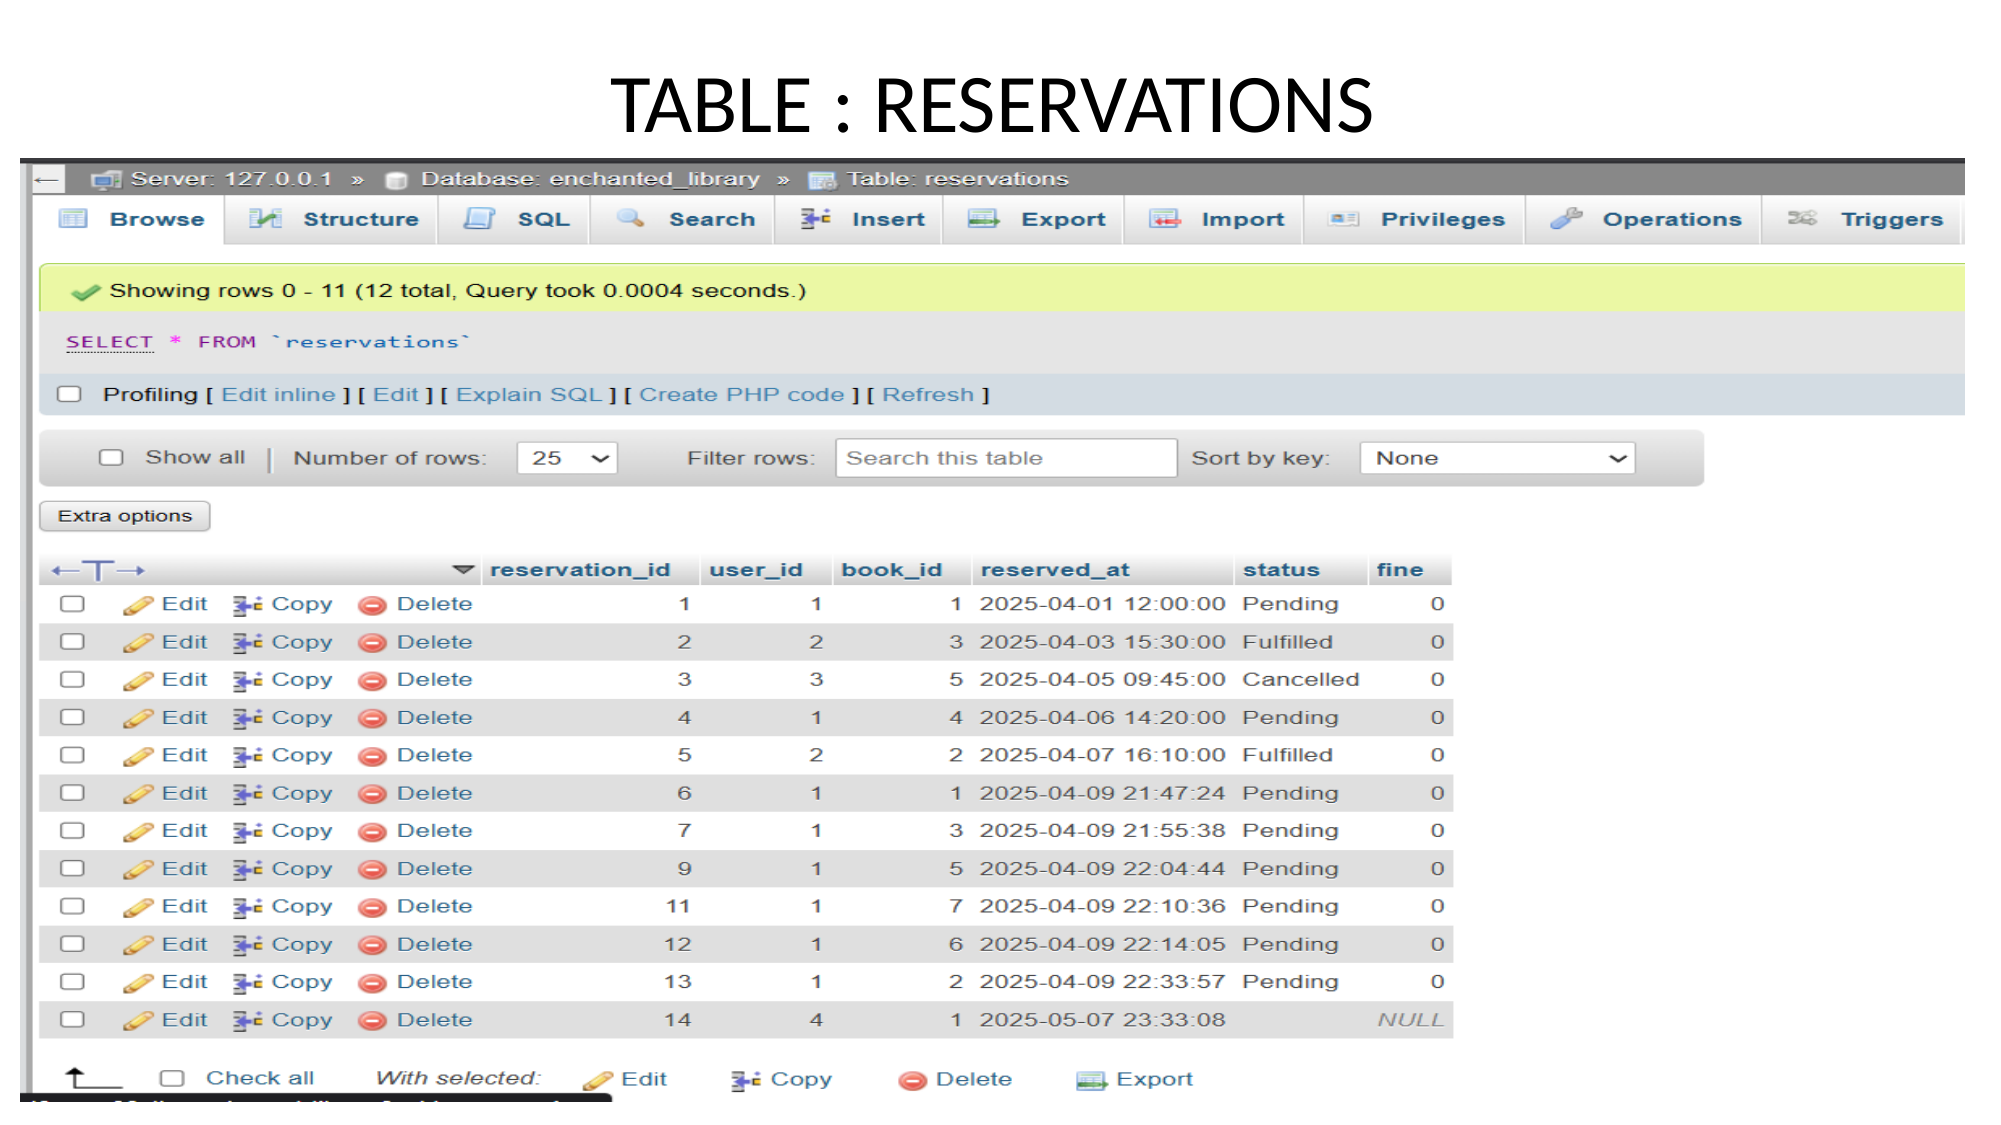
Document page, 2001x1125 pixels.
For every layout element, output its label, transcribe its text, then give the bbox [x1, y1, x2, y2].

picture [20, 157, 1965, 1102]
text_box TABLE : RESERVATIONS [499, 41, 1487, 157]
